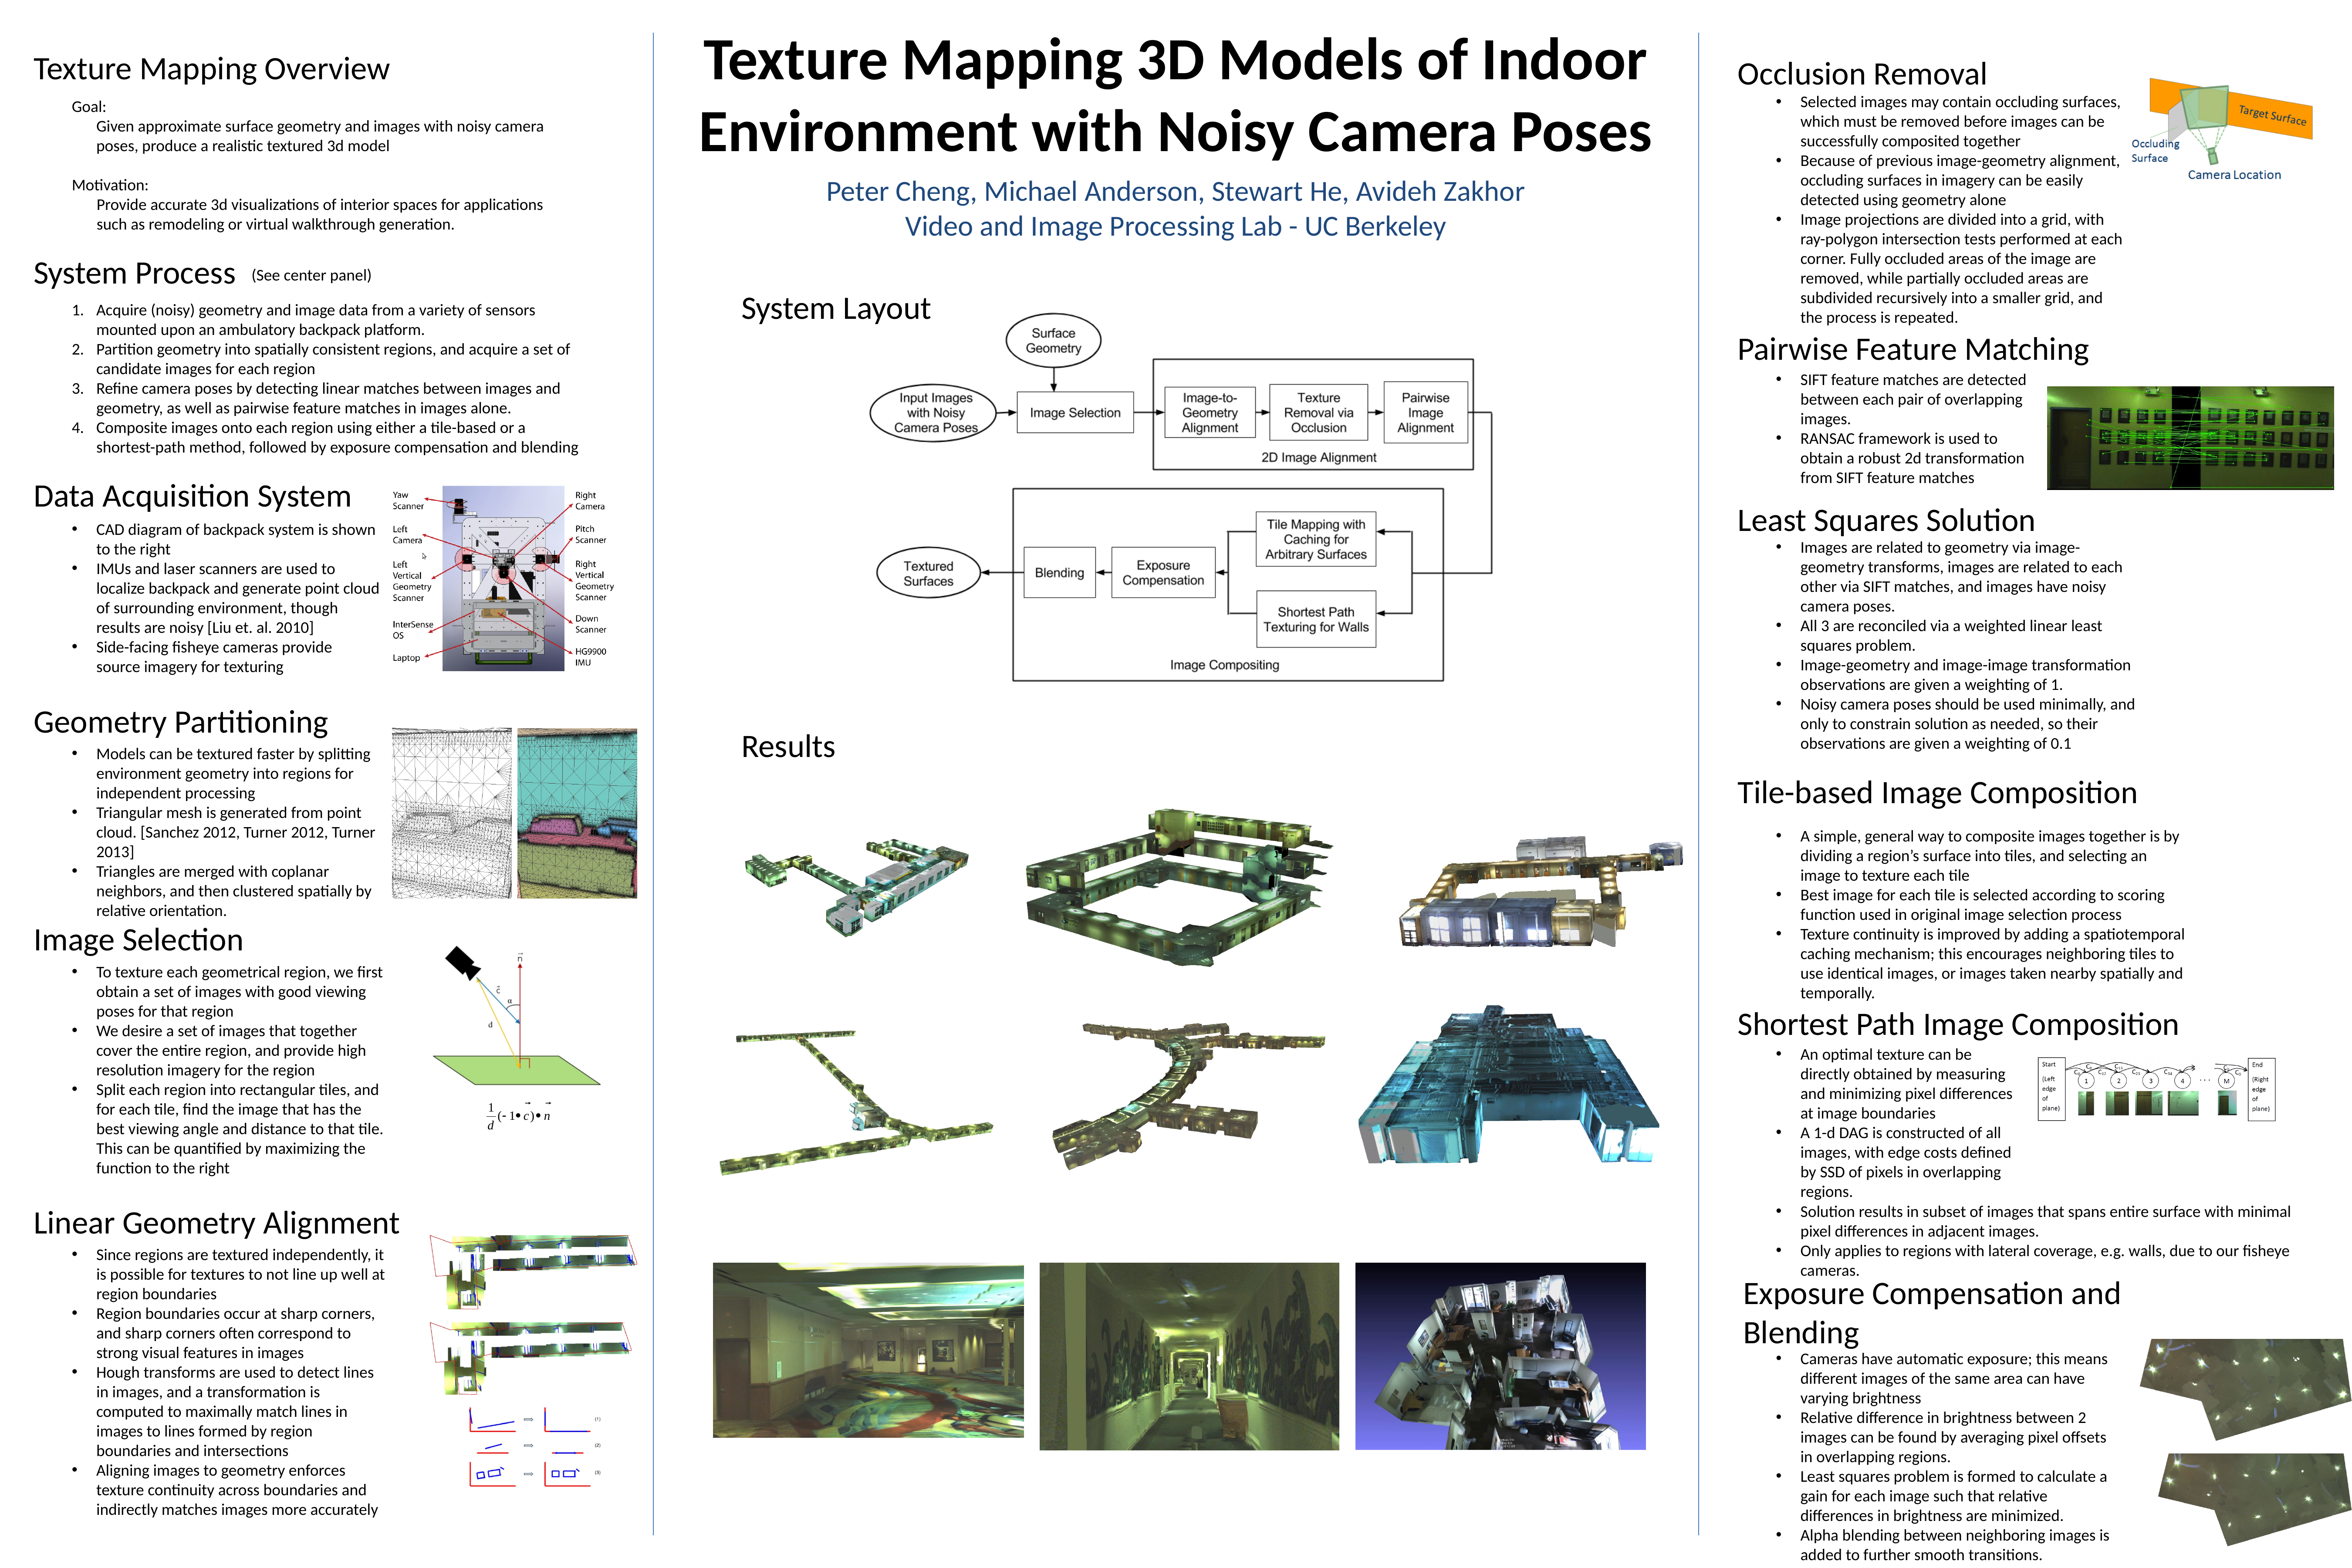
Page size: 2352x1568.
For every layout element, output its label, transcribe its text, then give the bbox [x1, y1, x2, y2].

text_box Goal: Given approximate surface geometry and images with noisy camera poses, produce a realistic textured 3d model Motivation: Provide accurate 3d visualizations of interior spaces for applications such as remodeling or virtual walkthrough generation. [65, 92, 572, 237]
text_box Linear Geometry Alignment [27, 1197, 436, 1244]
picture [1355, 1263, 1646, 1450]
picture [713, 1263, 1024, 1438]
text_box Occlusion Removal [1731, 49, 2140, 95]
text_box An optimal texture can be directly obtained by measuring and minimizing pixel differences at image boundaries A 1-d DAG is constructed of all images, with edge costs defined by SSD of pixels in overlapping regions. [1769, 1040, 2025, 1197]
picture [1349, 996, 1666, 1175]
text_box Cameras have automatic exposure; this means different images of the same area can have varying brightness Relative difference in brightness between 2 images can be found by averaging pixel offsets in overlapping regions. Least squares problem is formed to calculate a gain for each image such that relative differences in brightness are minimized. Alpha blending between neighboring images is added to further smooth transitions. [1769, 1345, 2129, 1567]
picture [430, 1322, 632, 1395]
picture [517, 728, 637, 899]
picture [2129, 71, 2318, 188]
text_box Data Acquisition System [27, 471, 436, 517]
picture [1001, 789, 1343, 985]
text_box Acquire (noisy) geometry and image data from a variety of sensors mounted upon an ambulatory backpack platform. Partition geometry into spatially consistent regions, and acquire a set of candidate images for each region Refine camera poses by detecting linear matches between images and geometry, as well as pairwise feature matches in images alone. Composite images onto each region using either a tile-based or a shortest-path method, followed by exposure compensation and blending [65, 296, 594, 459]
picture [2158, 1453, 2352, 1547]
text_box Texture Mapping Overview [27, 43, 436, 89]
picture [460, 1398, 605, 1496]
picture [853, 283, 1498, 697]
text_box System Process [27, 247, 436, 294]
text_box SIFT feature matches are detected between each pair of overlapping images. RANSAC framework is used to obtain a robust 2d transformation from SIFT feature matches [1769, 365, 2042, 490]
text_box Shortest Path Image Composition [1731, 999, 2238, 1045]
text_box Models can be textured faster by splitting environment geometry into regions for independent processing Triangular mesh is generated from point cloud. [Sanchez 2012, Turner 2012, Turner 2013] Triangles are merged with coplanar neighbors, and then clustered spatially by relative orientation. [65, 740, 392, 923]
picture [429, 942, 605, 1089]
text_box Selected images may contain occluding surfaces, which must be removed before images can be successfully composited together Because of previous image-geometry alignment, occluding surfaces in imagery can be easily detected using geometry alone Image projections are divided into a grid, with ray-polygon intersection tests performed at each corner. Fully occluded areas of the image are removed, while partially occluded areas are subdivided recursively into a smaller grid, and the process is repeated. [1769, 88, 2134, 330]
text_box Least Squares Solution [1731, 495, 2140, 541]
text_box Tile-based Image Composition [1731, 767, 2243, 814]
text_box Solution results in subset of images that spans entire surface with minimal pixel differences in adjacent images. Only applies to regions with lateral coverage, e.g. walls, due to our fisheye cameras. [1769, 1197, 2308, 1283]
picture [386, 479, 621, 680]
text_box CAD diagram of backpack system is shown to the right IMUs and laser scanners are used to localize backpack and generate point cloud of surrounding environment, though results are noisy [Liu et. al. 2010] Side-facing fisheye cameras provide source imagery for texturing [65, 515, 384, 679]
text_box Pairwise Feature Matching [1731, 324, 2140, 370]
text_box Image Selection [27, 914, 436, 960]
text_box To texture each geometrical region, we first obtain a set of images with good viewing poses for that region We desire a set of images that together cover the entire region, and provide high resolution imagery for the region Split each region into rectangular tiles, and for each tile, find the image that has the best viewing angle and distance to that tile. This can be quantified by maximizing the function to the right [65, 958, 392, 1180]
picture [2047, 386, 2335, 490]
text_box Images are related to geometry via image-geometry transforms, images are related to each other via SIFT matches, and images have noisy camera poses. All 3 are reconciled via a weighted linear least squares problem. Image-geometry and image-image transformation observations are given a weighting of 1. Noisy camera poses should be used minimally, and only to constrain solution as needed, so their observations are given a weighting of 0.1 [1769, 533, 2145, 756]
picture [1388, 822, 1693, 959]
text_box Geometry Partitioning [27, 696, 436, 743]
picture [696, 1007, 997, 1195]
text_box Exposure Compensation and Blending [1737, 1268, 2145, 1354]
picture [1029, 996, 1331, 1185]
text_box A simple, general way to composite images together is by dividing a region’s surface into tiles, and selecting an image to texture each tile Best image for each tile is selected according to scoring function used in original image selection process Texture continuity is improved by adding a spatiotemporal caching mechanism; this encourages neighboring tiles to use identical images, or images taken nearby spatially and temporally. [1769, 822, 2194, 1005]
text_box System Layout [735, 283, 853, 329]
picture [2038, 1056, 2276, 1122]
picture [1040, 1263, 1340, 1450]
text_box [484, 1099, 553, 1133]
picture [392, 728, 512, 899]
text_box Since regions are textured independently, it is possible for textures to not line up well at region boundaries Region boundaries occur at sharp corners, and sharp corners often correspond to strong visual features in images Hough transforms are used to detect lines in images, and a transformation is computed to maximally match lines in images to lines formed by region boundaries and intersections Aligning images to geometry enforces texture continuity across boundaries and indirectly matches images more accurately [65, 1240, 392, 1522]
text_box Peter Cheng, Michael Anderson, Stewart He, Avideh Zakhor Video and Image Processing Lab - UC Berkeley [654, 169, 1698, 245]
text_box (See center panel) [245, 261, 392, 287]
picture [702, 784, 993, 948]
text_box Results [735, 721, 964, 767]
picture [430, 1235, 637, 1309]
picture [2139, 1339, 2352, 1441]
text_box Texture Mapping 3D Models of Indoor Environment with Noisy Camera Poses [653, 16, 1699, 167]
